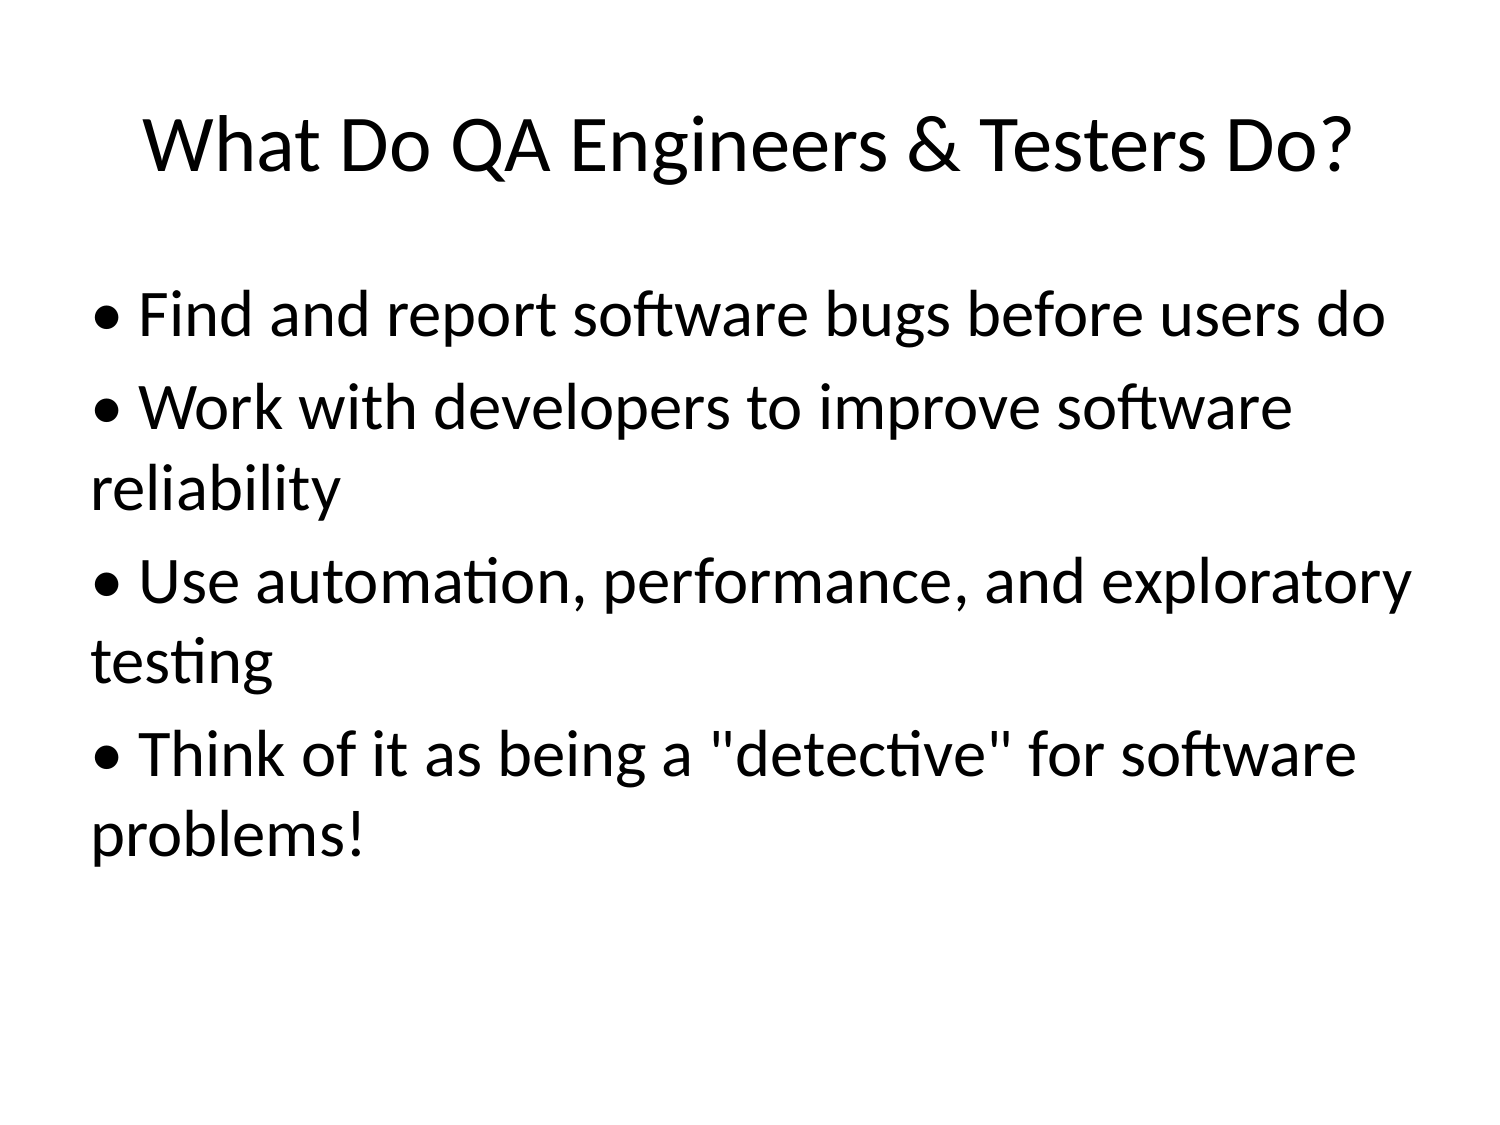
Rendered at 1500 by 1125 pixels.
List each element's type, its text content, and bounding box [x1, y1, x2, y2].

list • Find and report software bugs before users do • Work with developers to improve software reliability • Use automation, performance, and exploratory testing • Think of it as being a "detective" for software problems! [75, 262, 1500, 1005]
title What Do QA Engineers & Testers Do? [75, 45, 1425, 233]
